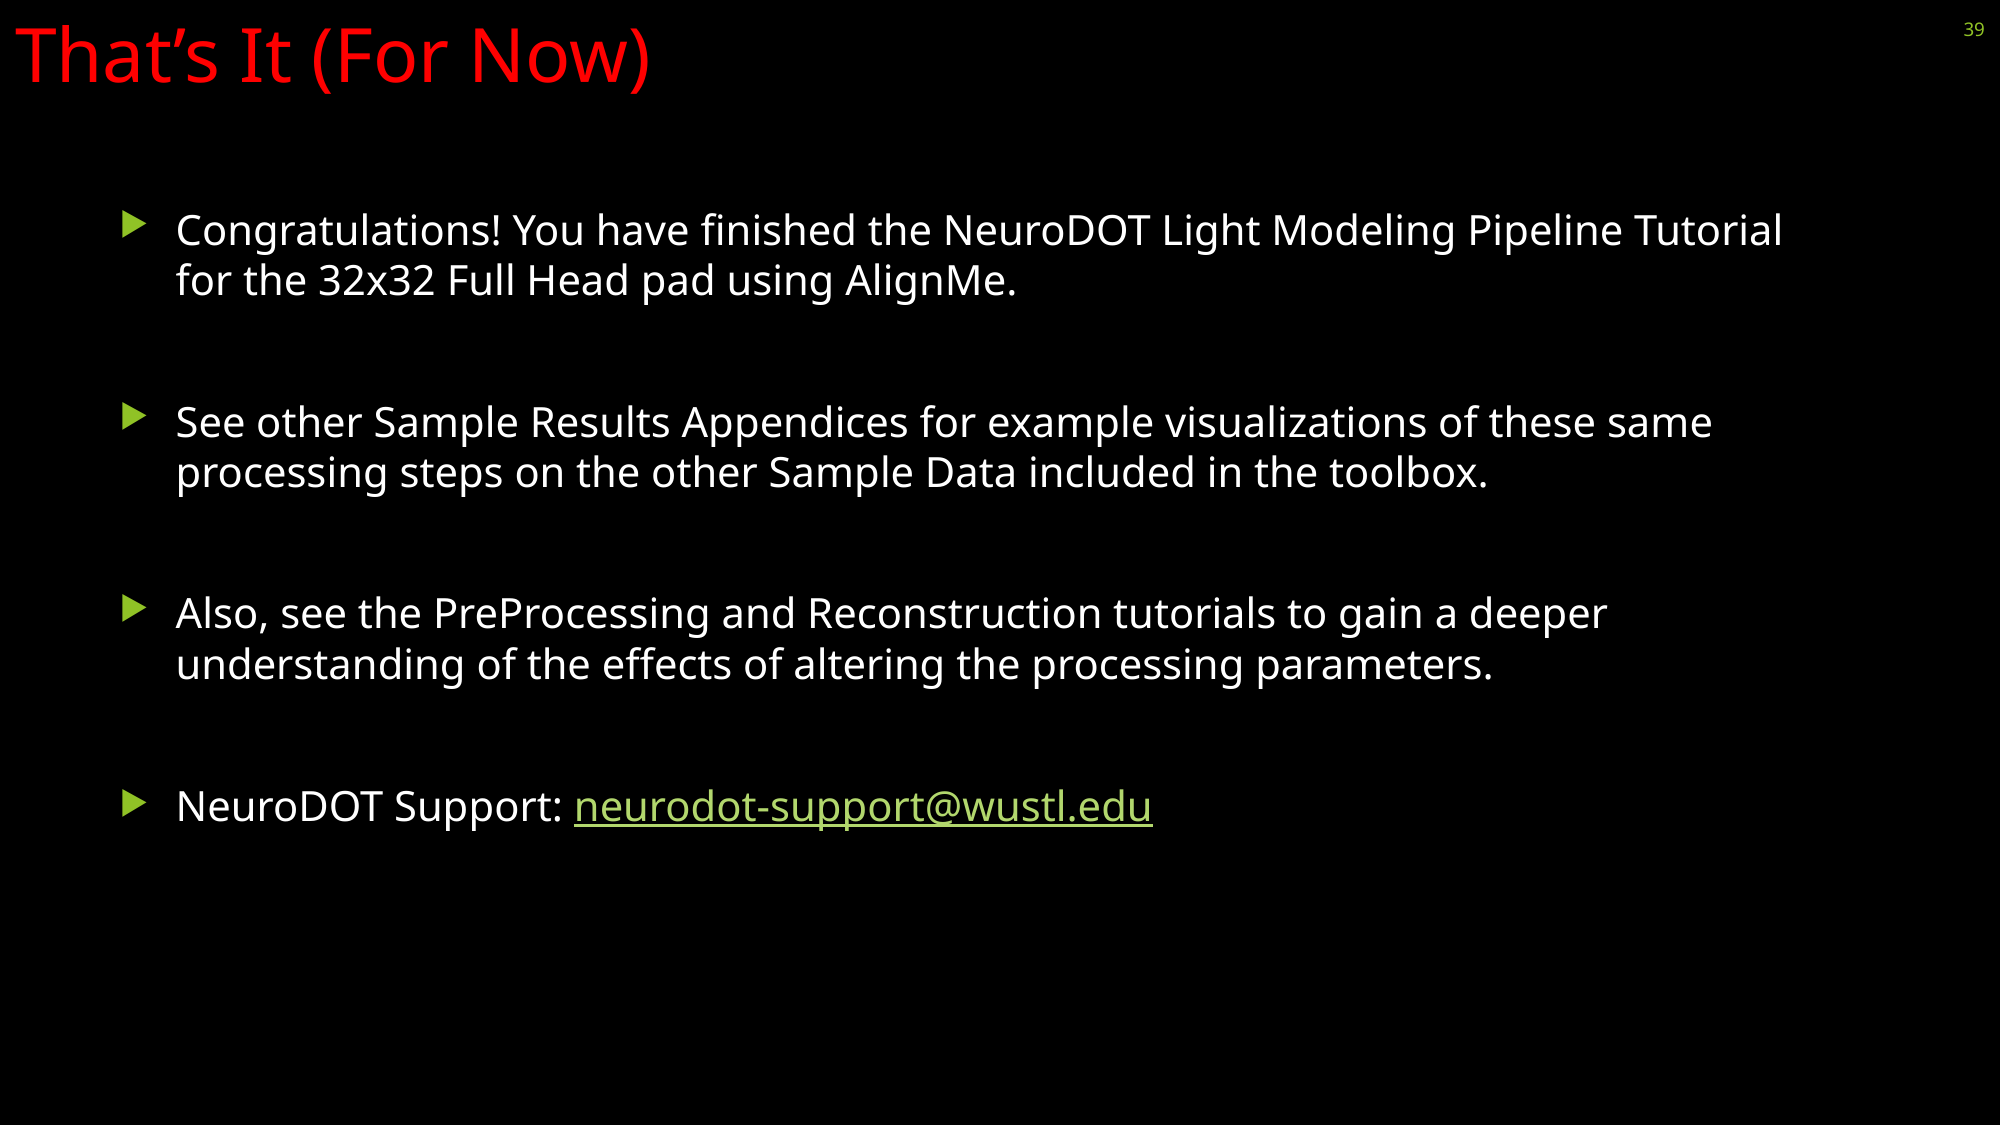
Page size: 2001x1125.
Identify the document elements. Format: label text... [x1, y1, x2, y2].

list Congratulations! You have finished the NeuroDOT Light Modeling Pipeline Tutorial for the 32x32 Full Head pad using AlignMe. See other Sample Results Appendices for example visualizations of these same processing steps on the other Sample Data included in the toolbox. Also, see the PreProcessing and Reconstruction tutorials to gain a deeper understanding of the effects of altering the processing parameters. NeuroDOT Support: neurodot-support@wustl.edu [104, 195, 1833, 1074]
slide_number 39 [1887, 0, 2000, 60]
title That’s It (For Now) [0, 0, 1411, 217]
